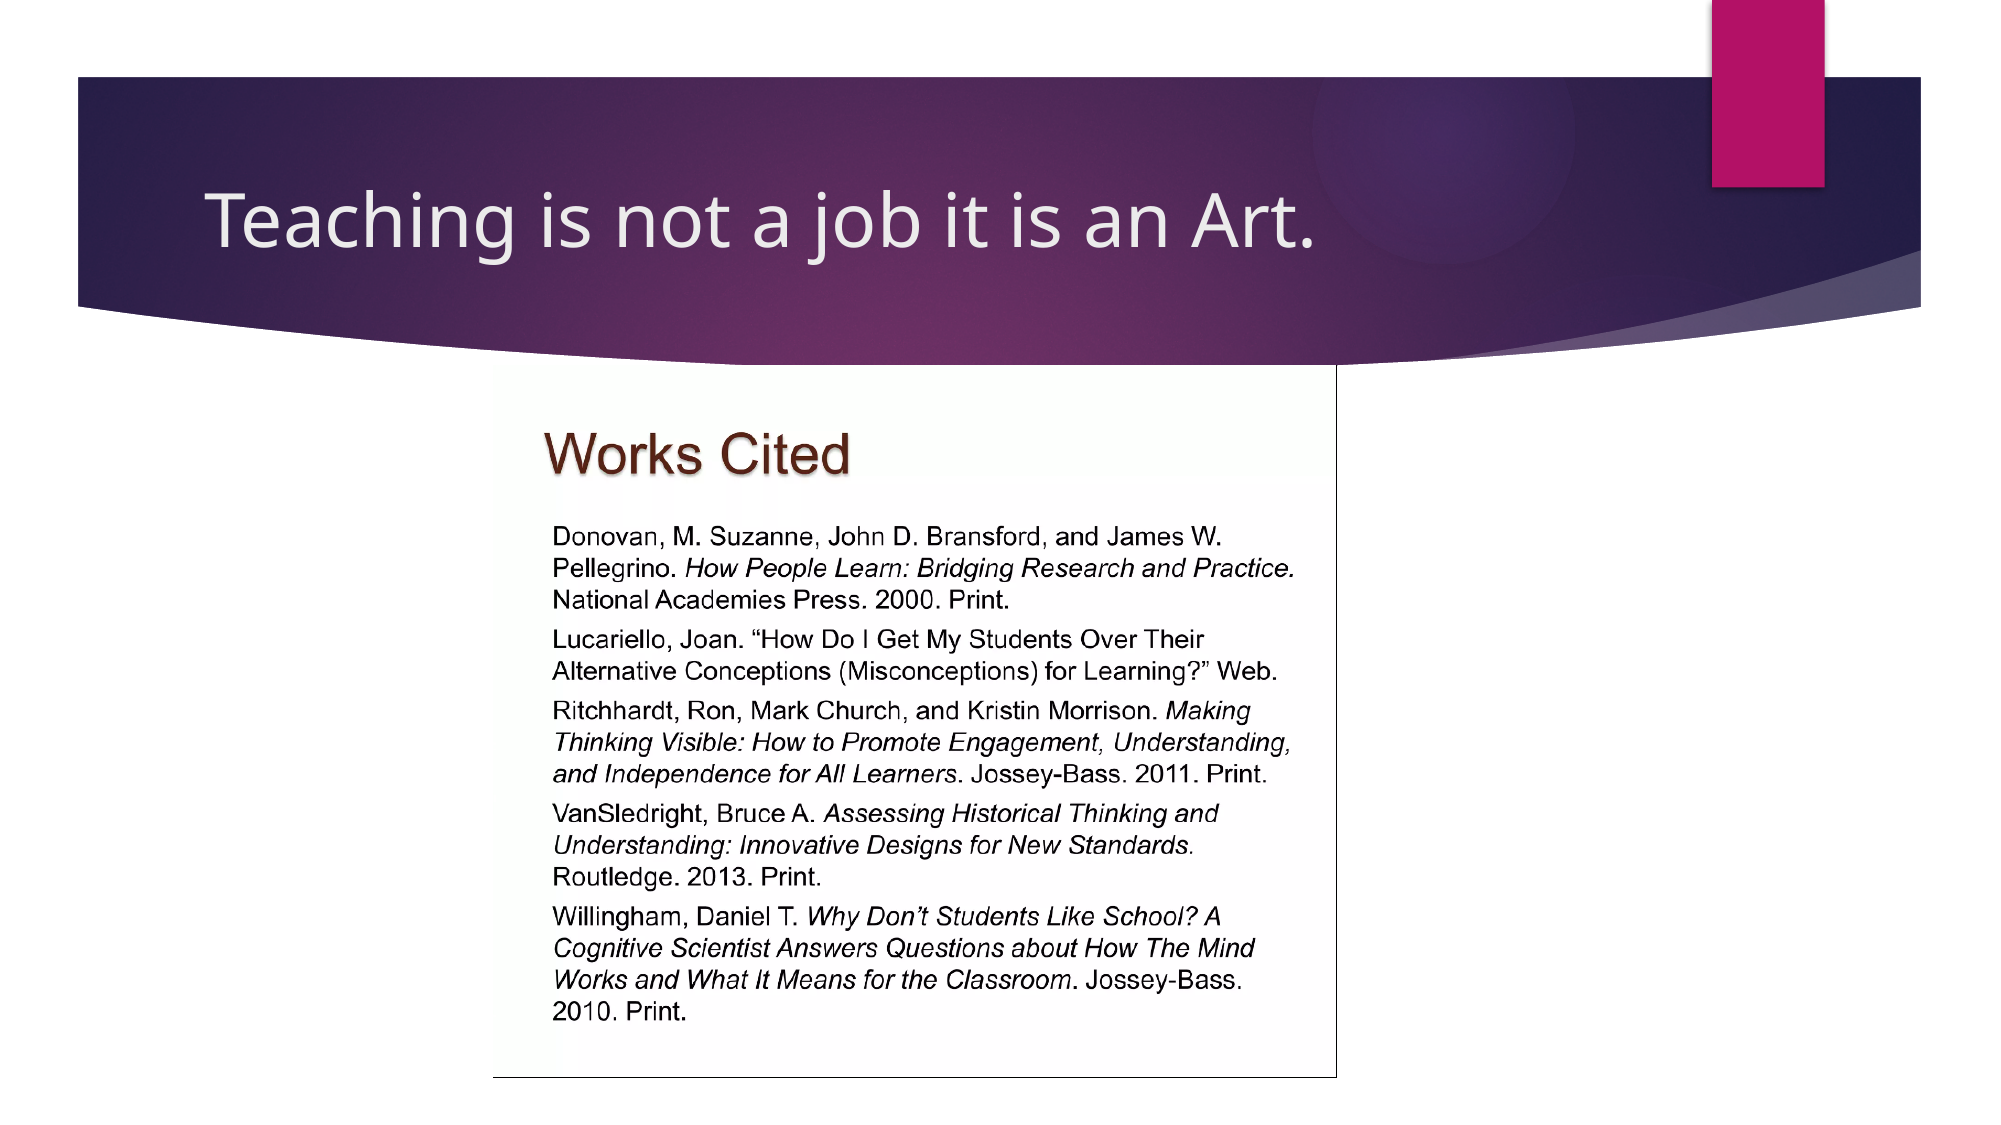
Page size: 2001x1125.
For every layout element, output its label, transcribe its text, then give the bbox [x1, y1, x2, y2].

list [493, 365, 1337, 1079]
title Teaching is not a job it is an Art. [189, 159, 1627, 276]
